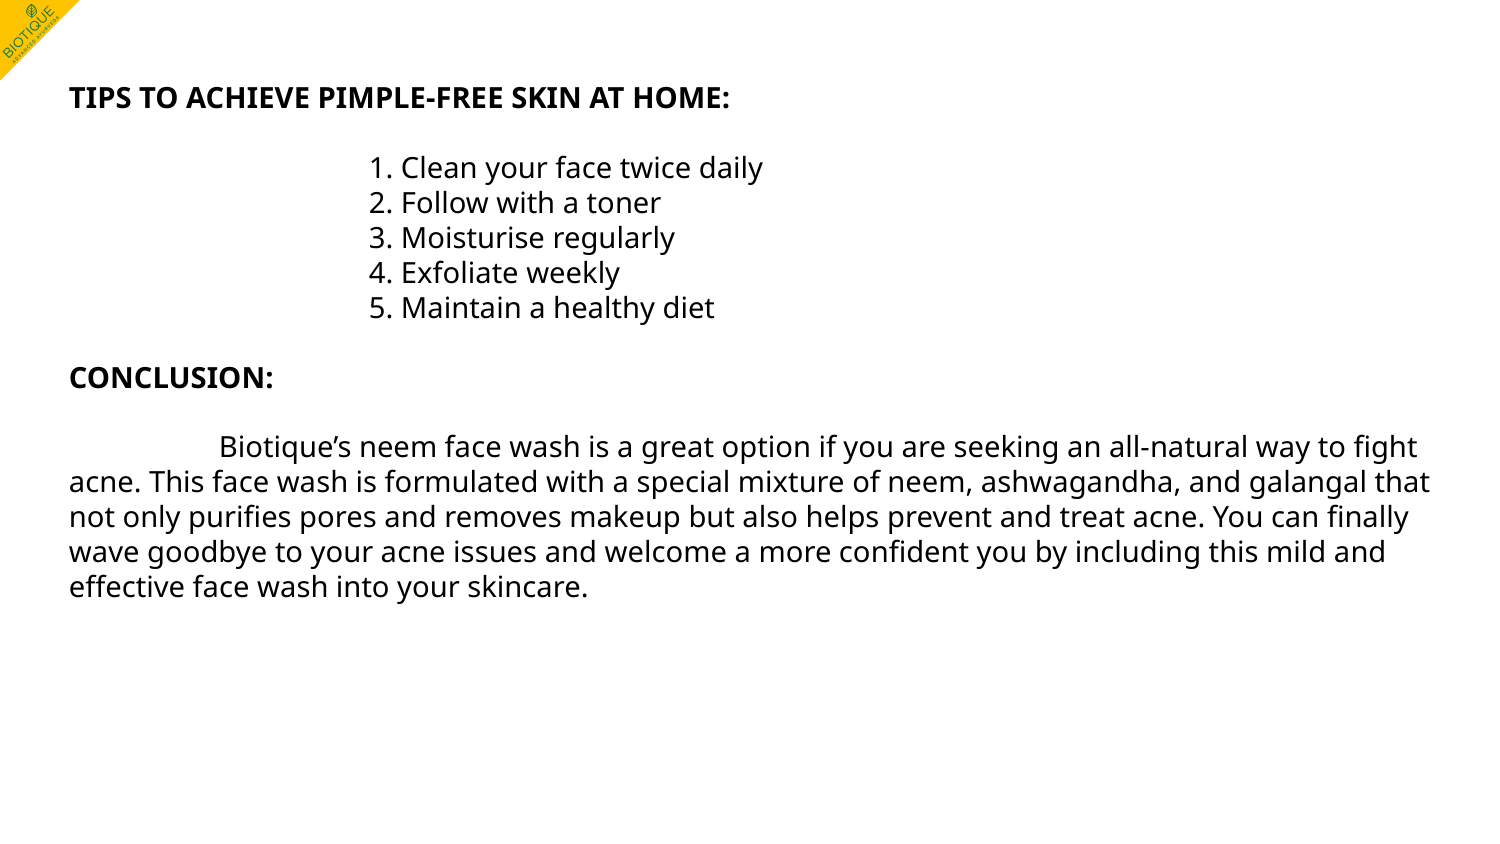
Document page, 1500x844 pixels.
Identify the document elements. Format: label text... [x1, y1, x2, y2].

text_box TIPS TO ACHIEVE PIMPLE-FREE SKIN AT HOME: 1. Clean your face twice daily 2. Follow with a toner 3. Moisturise regularly 4. Exfoliate weekly 5. Maintain a healthy diet CONCLUSION: Biotique’s neem face wash is a great option if you are seeking an all-natural way to fight acne. This face wash is formulated with a special mixture of neem, ashwagandha, and galangal that not only purifies pores and removes makeup but also helps prevent and treat acne. You can finally wave goodbye to your acne issues and welcome a more confident you by including this mild and effective face wash into your skincare. [35, 71, 1474, 821]
picture [0, 0, 80, 80]
